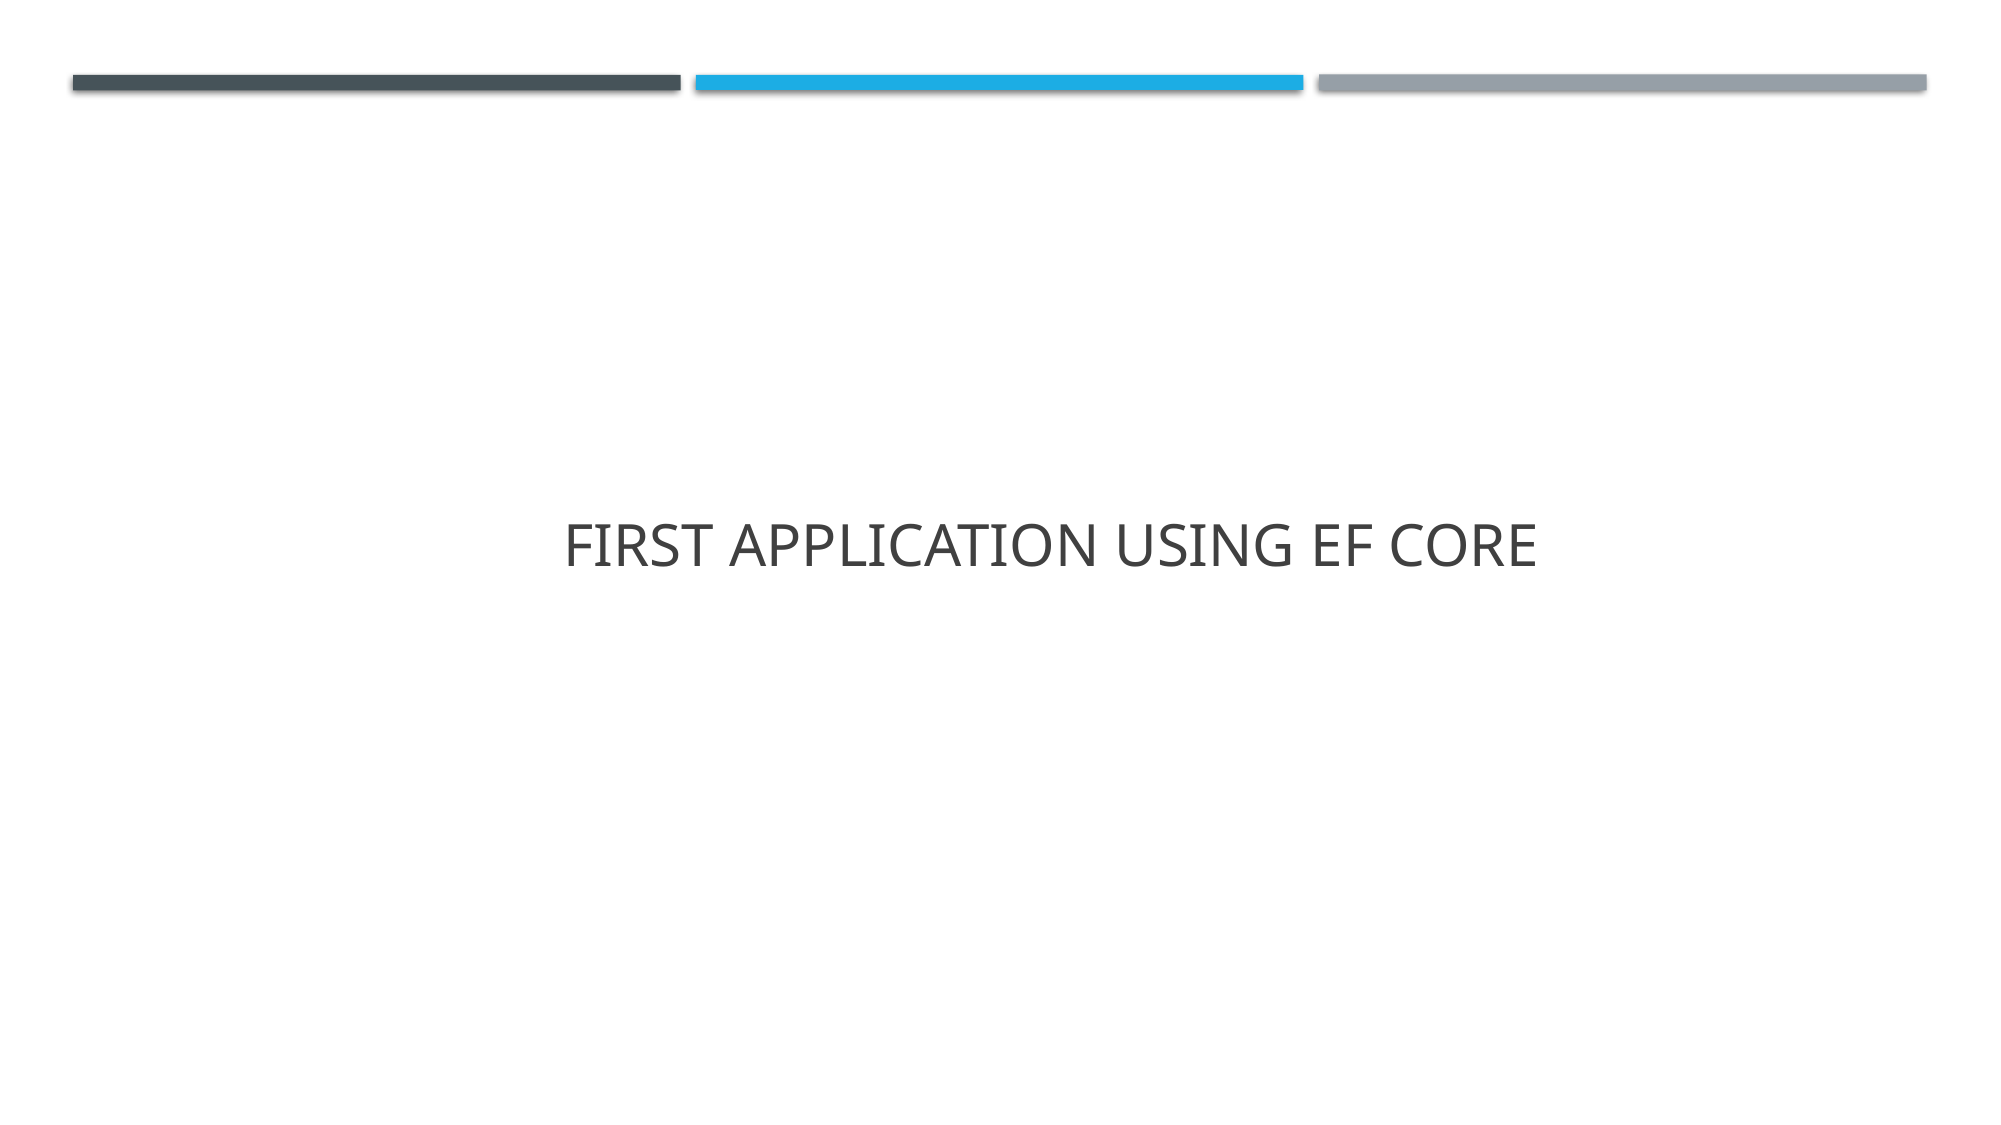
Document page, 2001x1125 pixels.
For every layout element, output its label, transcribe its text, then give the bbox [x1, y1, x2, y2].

title First Application using EF CORE [548, 492, 2000, 586]
